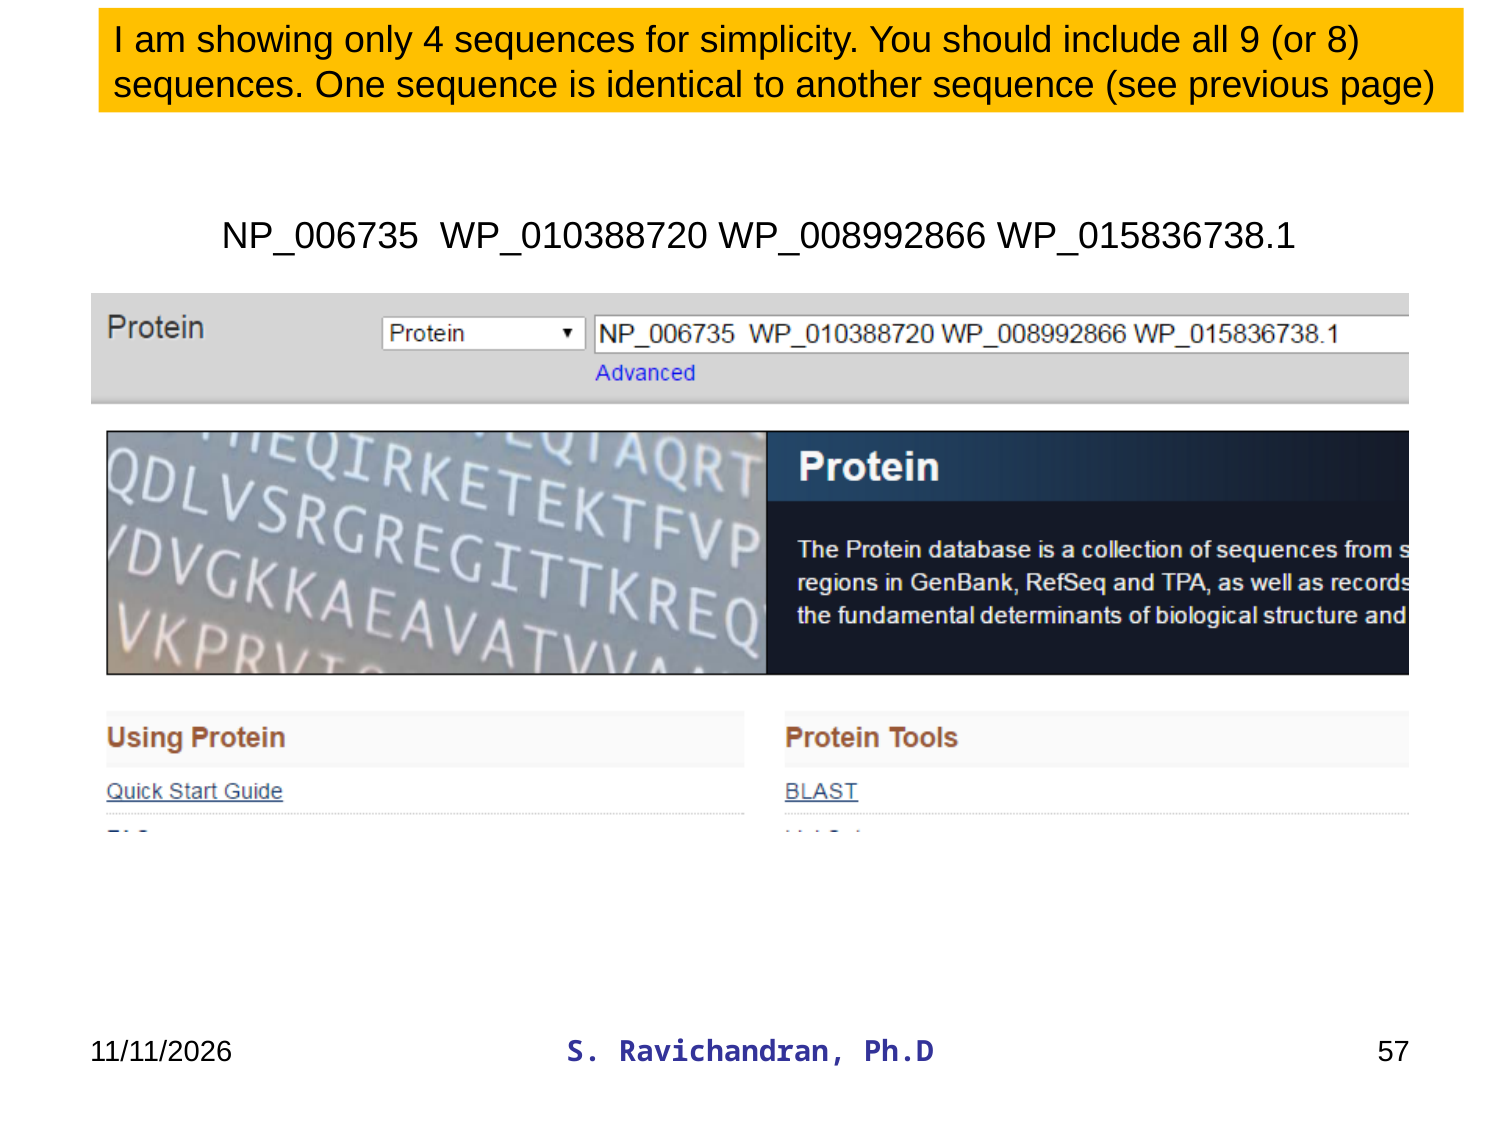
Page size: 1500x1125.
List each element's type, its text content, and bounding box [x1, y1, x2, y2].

picture [91, 293, 1409, 832]
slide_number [74, 1024, 426, 1103]
text_box NP_006735 WP_010388720 WP_008992866 WP_015836738.1 [206, 203, 1409, 263]
slide_number 57 [1074, 1024, 1426, 1103]
text_box I am showing only 4 sequences for simplicity. You should include all 9 (or 8) sequences. One sequence is identical to another sequence (see previous page) [98, 7, 1464, 113]
footer S. Ravichandran, Ph.D [512, 1024, 988, 1103]
